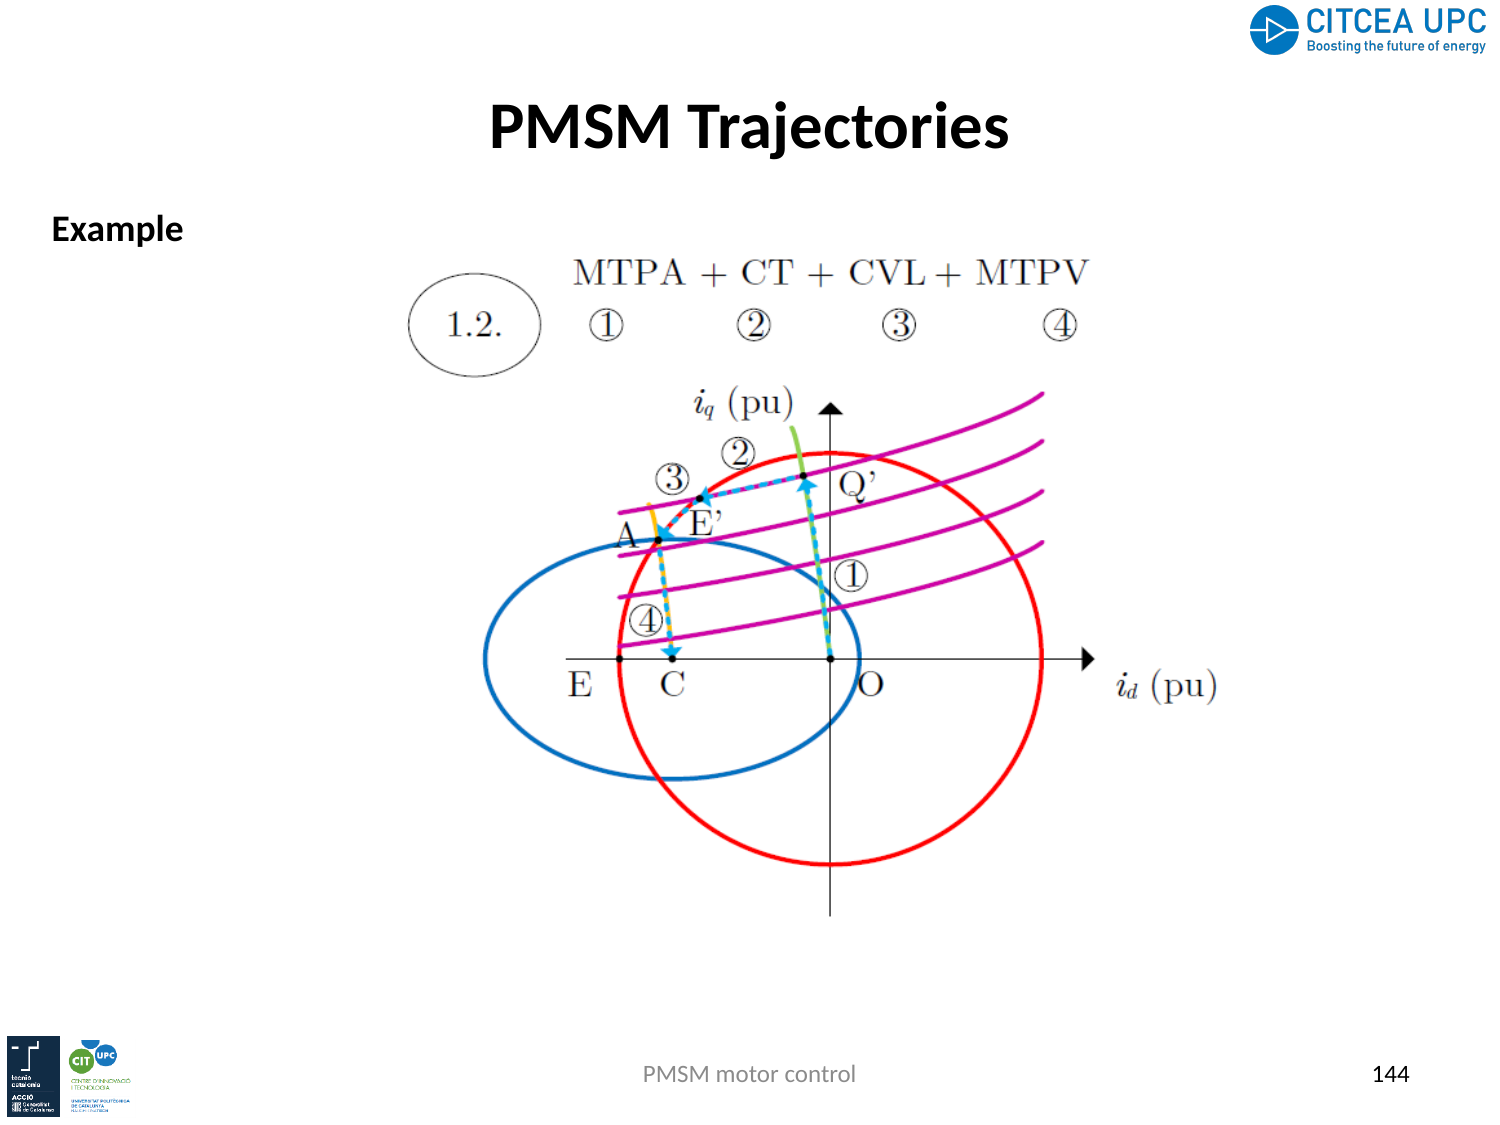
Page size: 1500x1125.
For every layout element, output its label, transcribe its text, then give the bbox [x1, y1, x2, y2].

footer PMSM motor control [512, 1042, 988, 1103]
text_box PMSM Trajectories [74, 74, 1425, 182]
text_box Example [36, 196, 1387, 256]
slide_number 144 [1074, 1042, 1425, 1103]
picture [336, 247, 1223, 922]
picture [64, 1039, 136, 1118]
picture [1250, 5, 1497, 60]
picture [5, 1034, 61, 1118]
